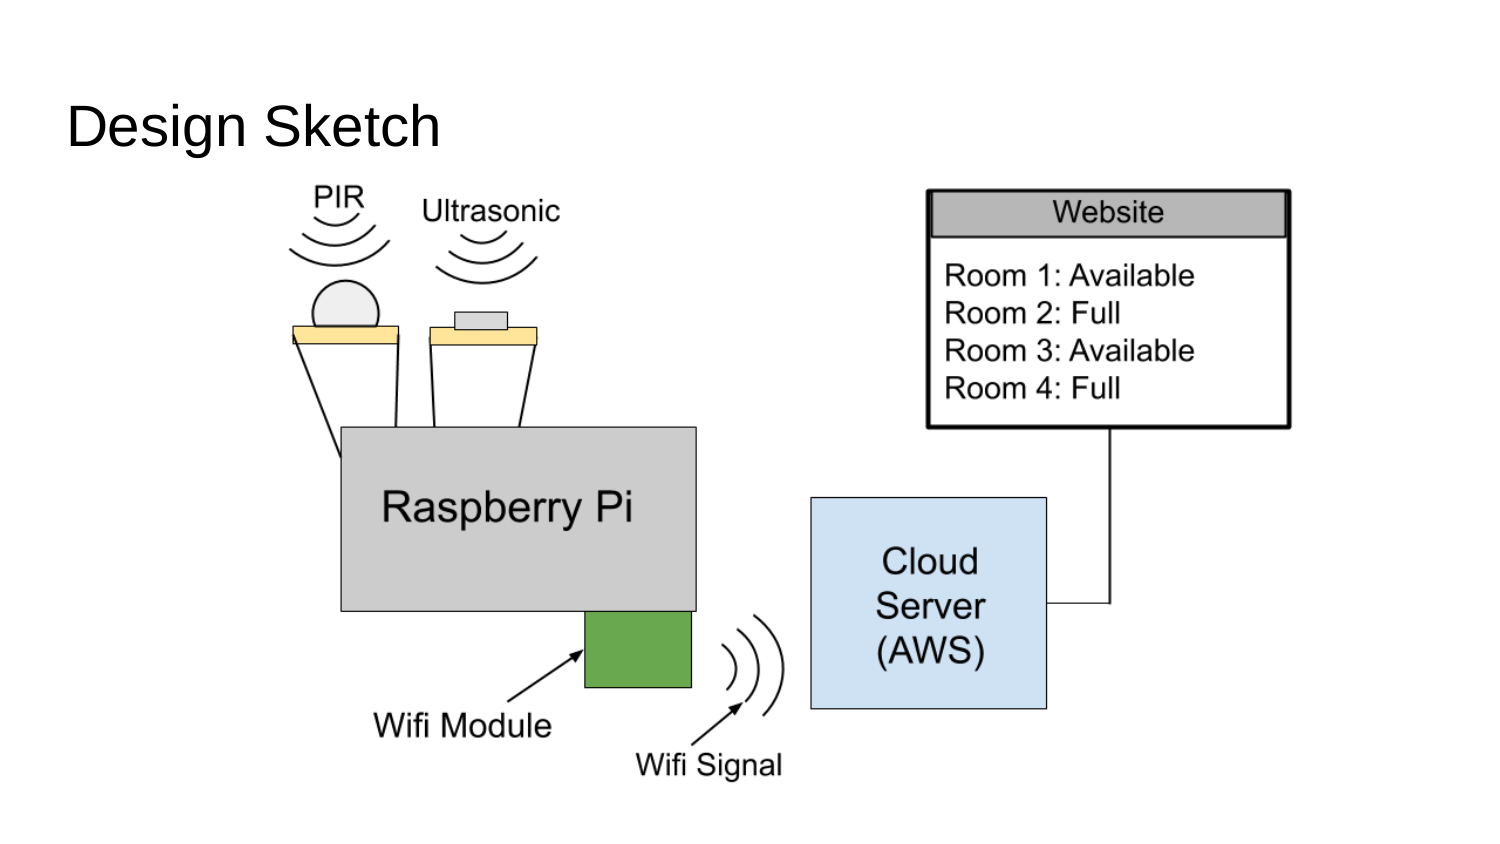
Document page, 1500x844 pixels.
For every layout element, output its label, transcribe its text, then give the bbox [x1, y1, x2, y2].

title Design Sketch [51, 72, 1449, 167]
picture [206, 125, 1333, 844]
